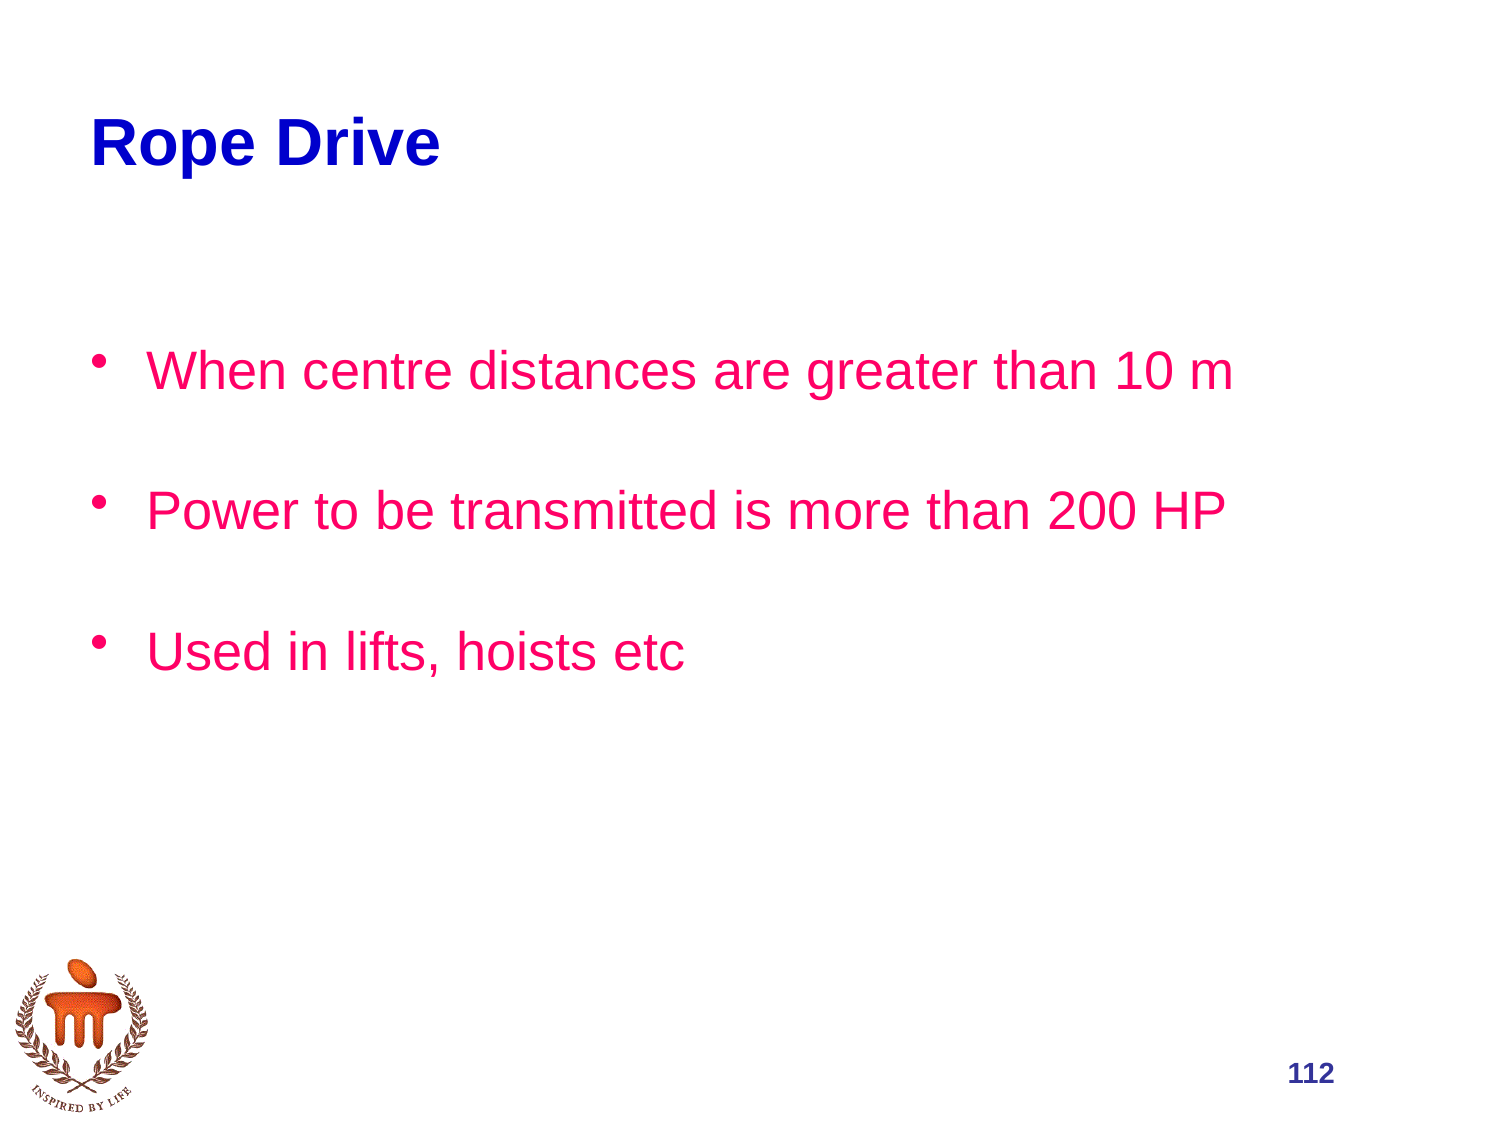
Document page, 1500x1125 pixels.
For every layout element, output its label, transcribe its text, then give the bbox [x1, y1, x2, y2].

picture [0, 952, 157, 1118]
list When centre distances are greater than 10 m Power to be transmitted is more than 200 HP Used in lifts, hoists etc [75, 262, 1425, 1005]
title Rope Drive [75, 45, 1425, 233]
slide_number 112 [999, 1046, 1351, 1125]
